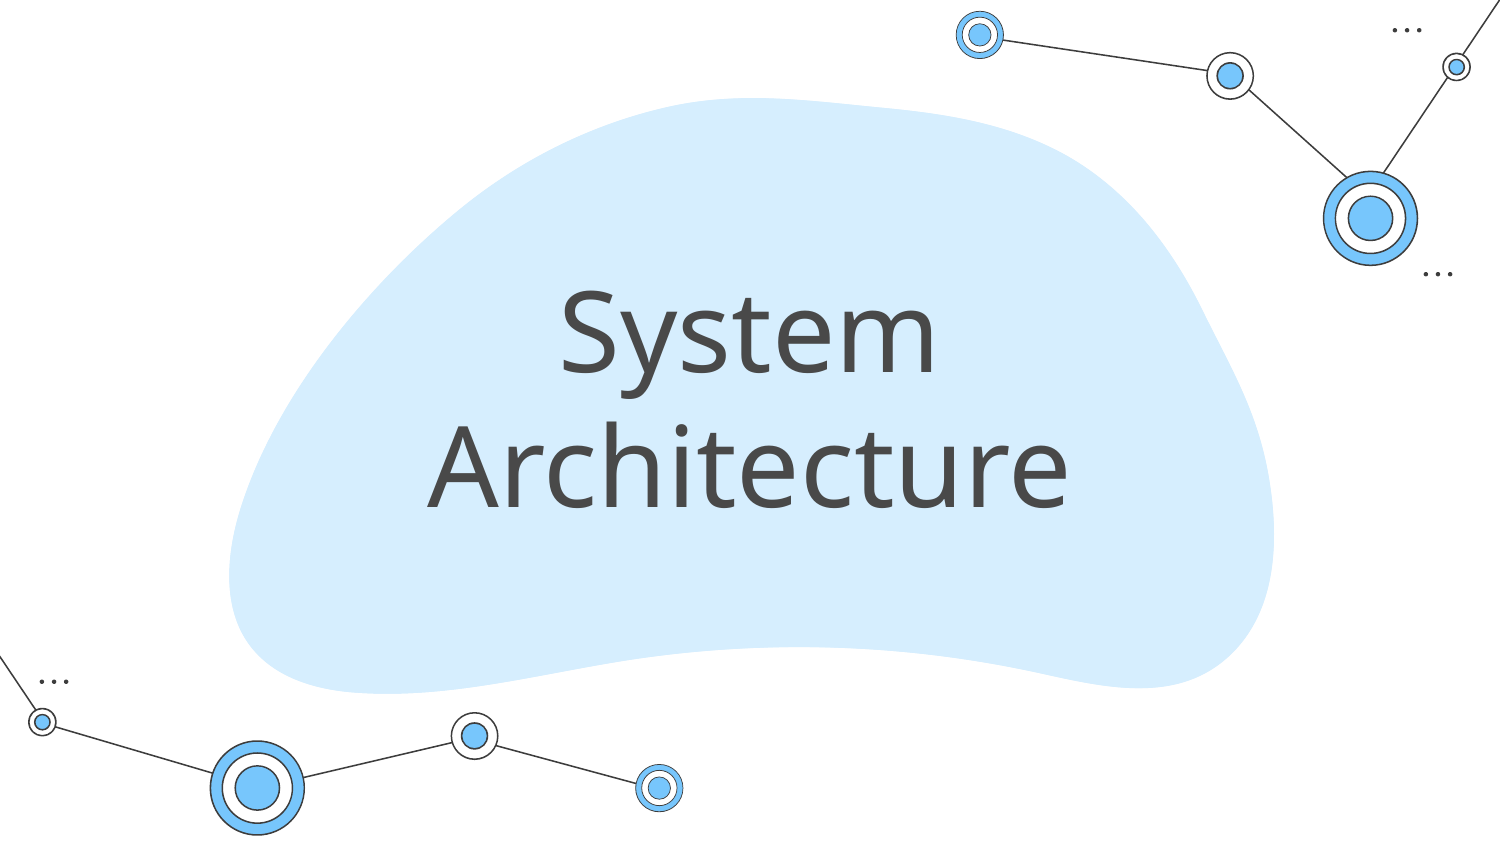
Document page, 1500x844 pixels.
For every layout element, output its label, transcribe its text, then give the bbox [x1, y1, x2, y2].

title System Architecture [373, 215, 1127, 574]
